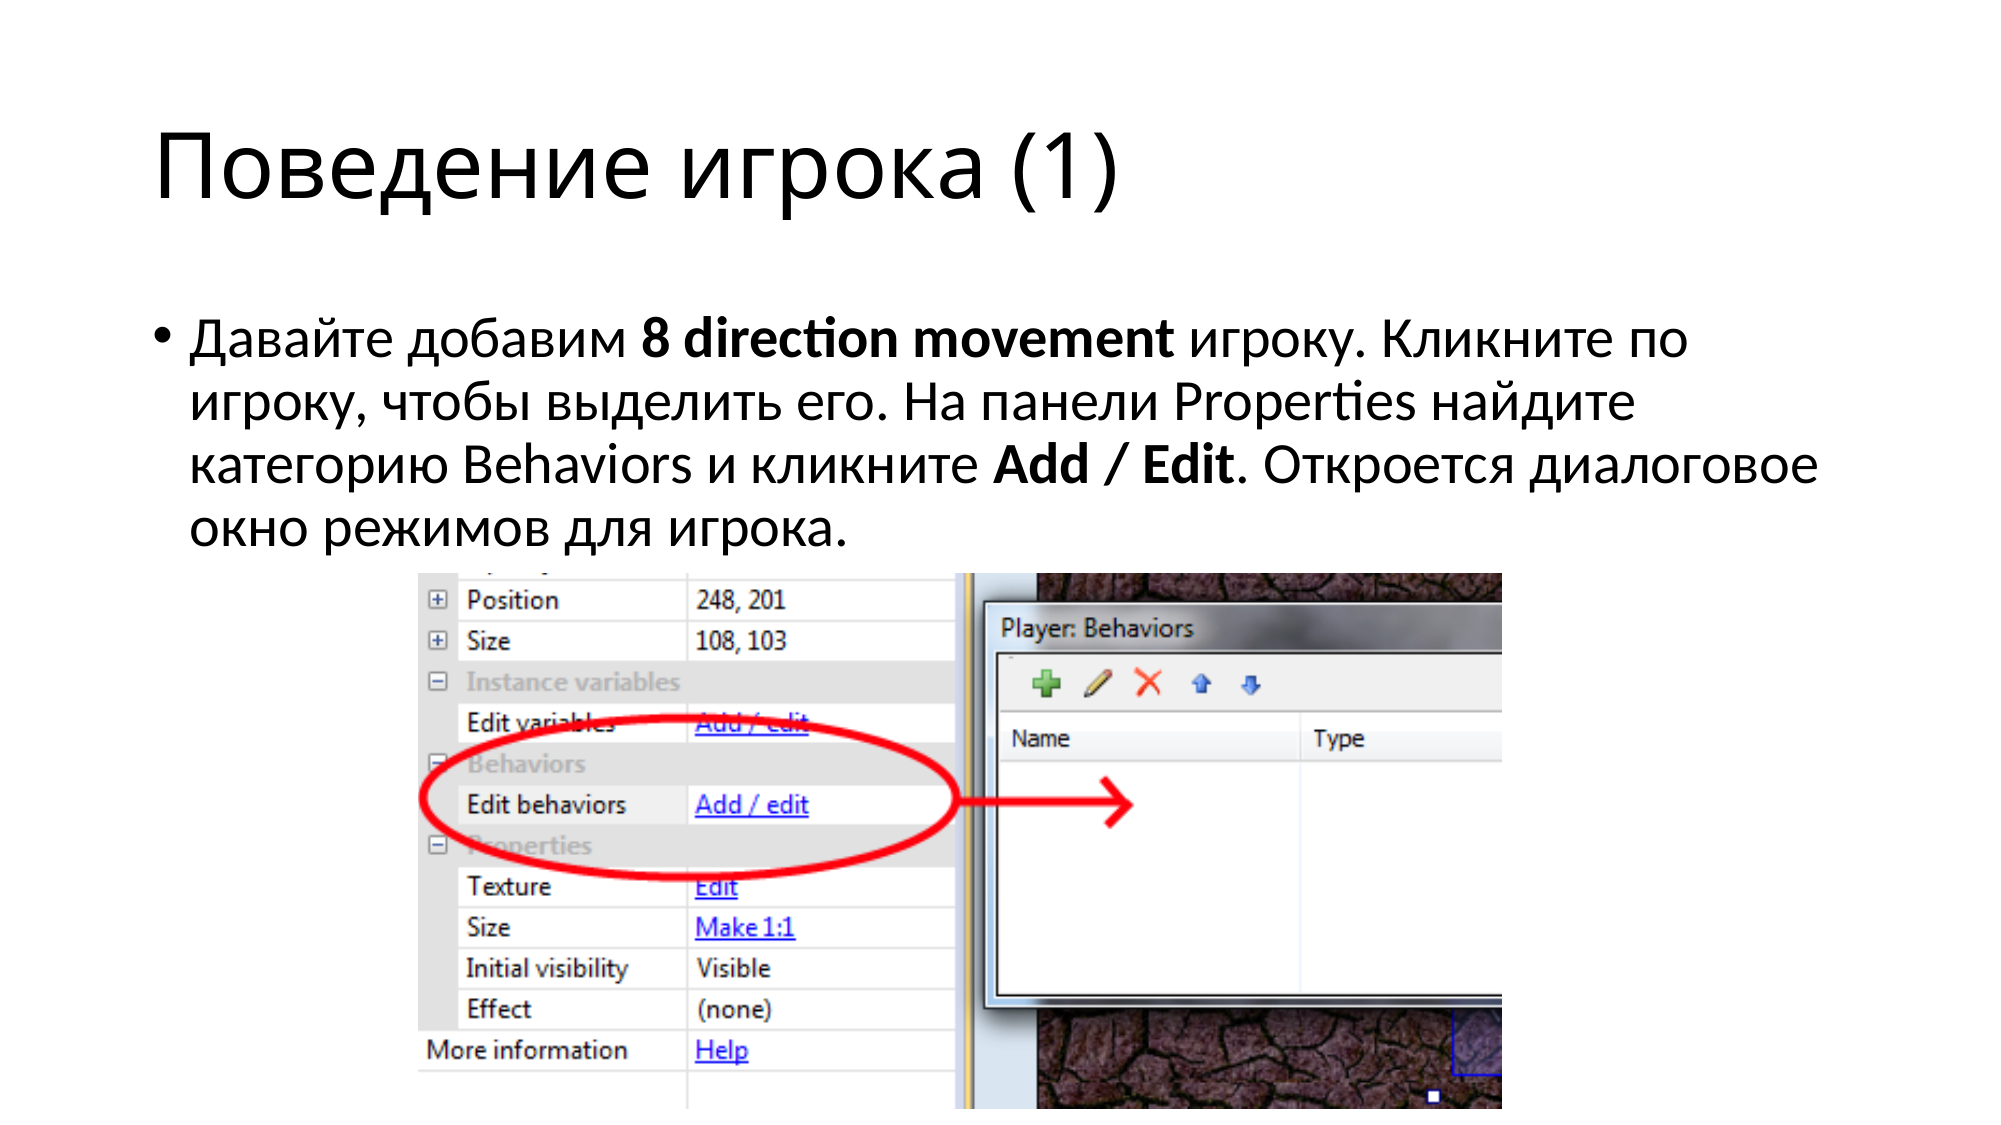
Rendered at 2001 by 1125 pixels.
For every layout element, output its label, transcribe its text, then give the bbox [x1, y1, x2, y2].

title Поведение игрока (1) [137, 59, 1863, 278]
picture [418, 573, 1502, 1109]
list Давайте добавим 8 direction movement игроку. Кликните по игроку, чтобы выделить его. На панели Properties найдите категорию Behaviors и кликните Add / Edit. Откроется диалоговое окно режимов для игрока. [137, 299, 1863, 1014]
